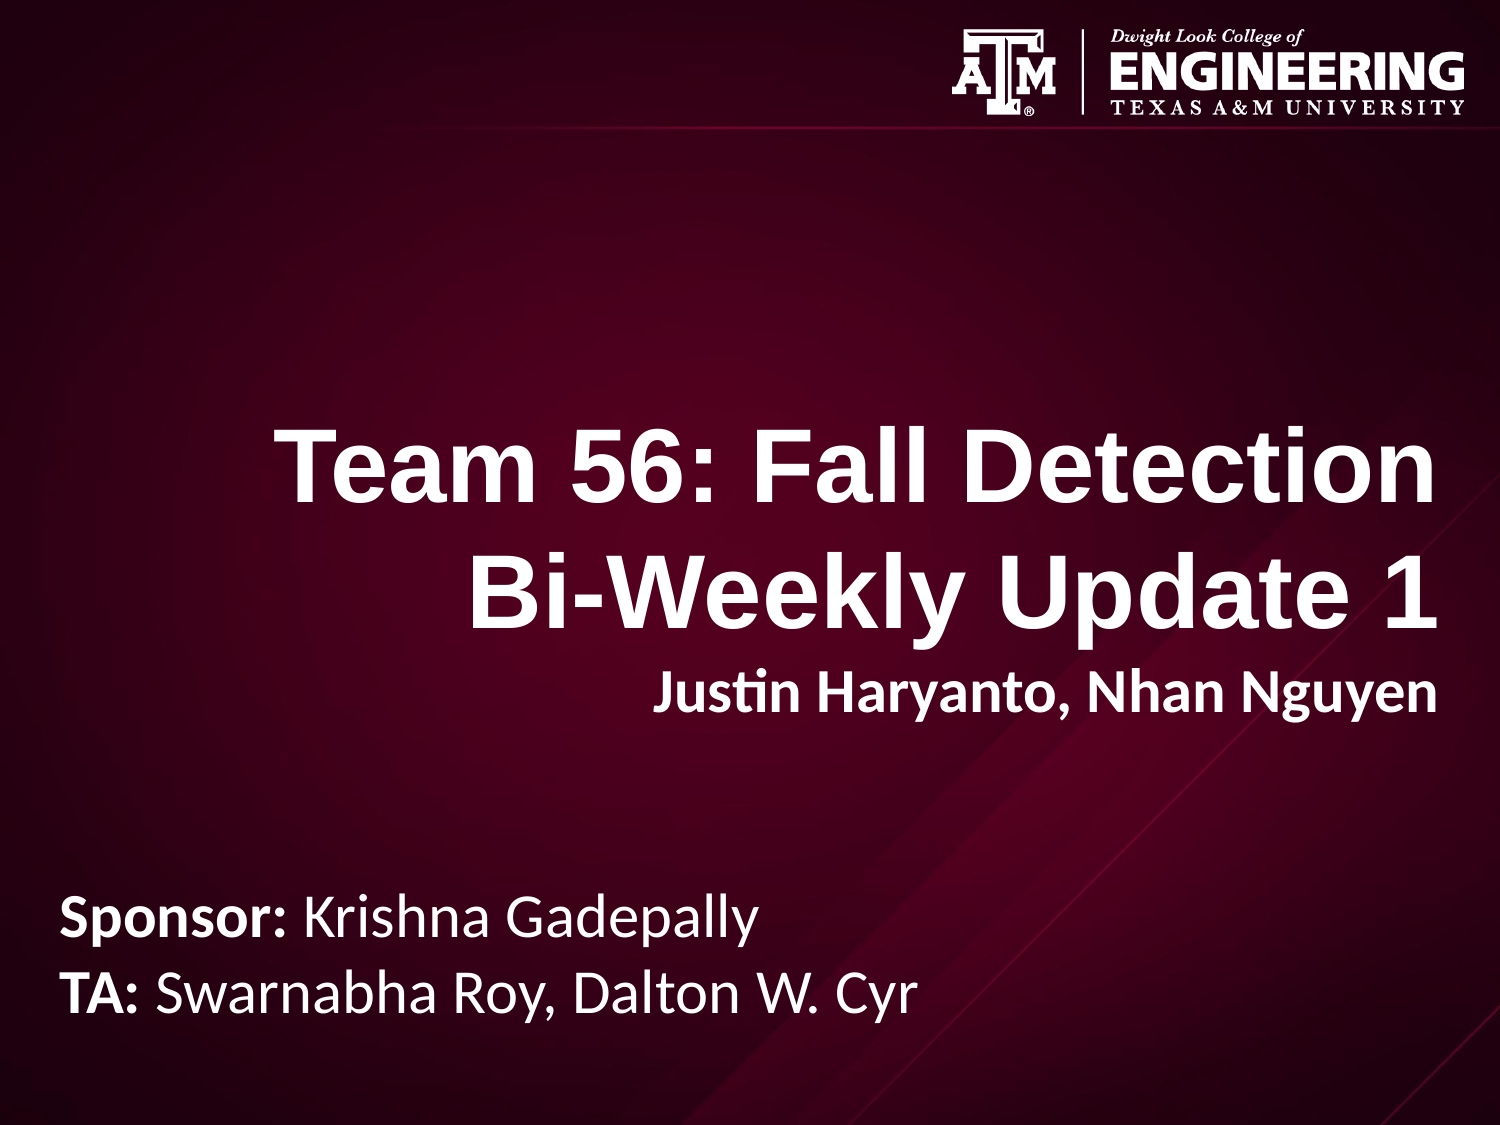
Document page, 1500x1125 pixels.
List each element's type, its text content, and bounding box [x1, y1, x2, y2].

title Team 56: Fall Detection Bi-Weekly Update 1 Justin Haryanto, Nhan Nguyen Sponsor: Krishna Gadepally TA: Swarnabha Roy, Dalton W. Cyr [44, 389, 1456, 1077]
picture [0, 0, 1500, 1125]
